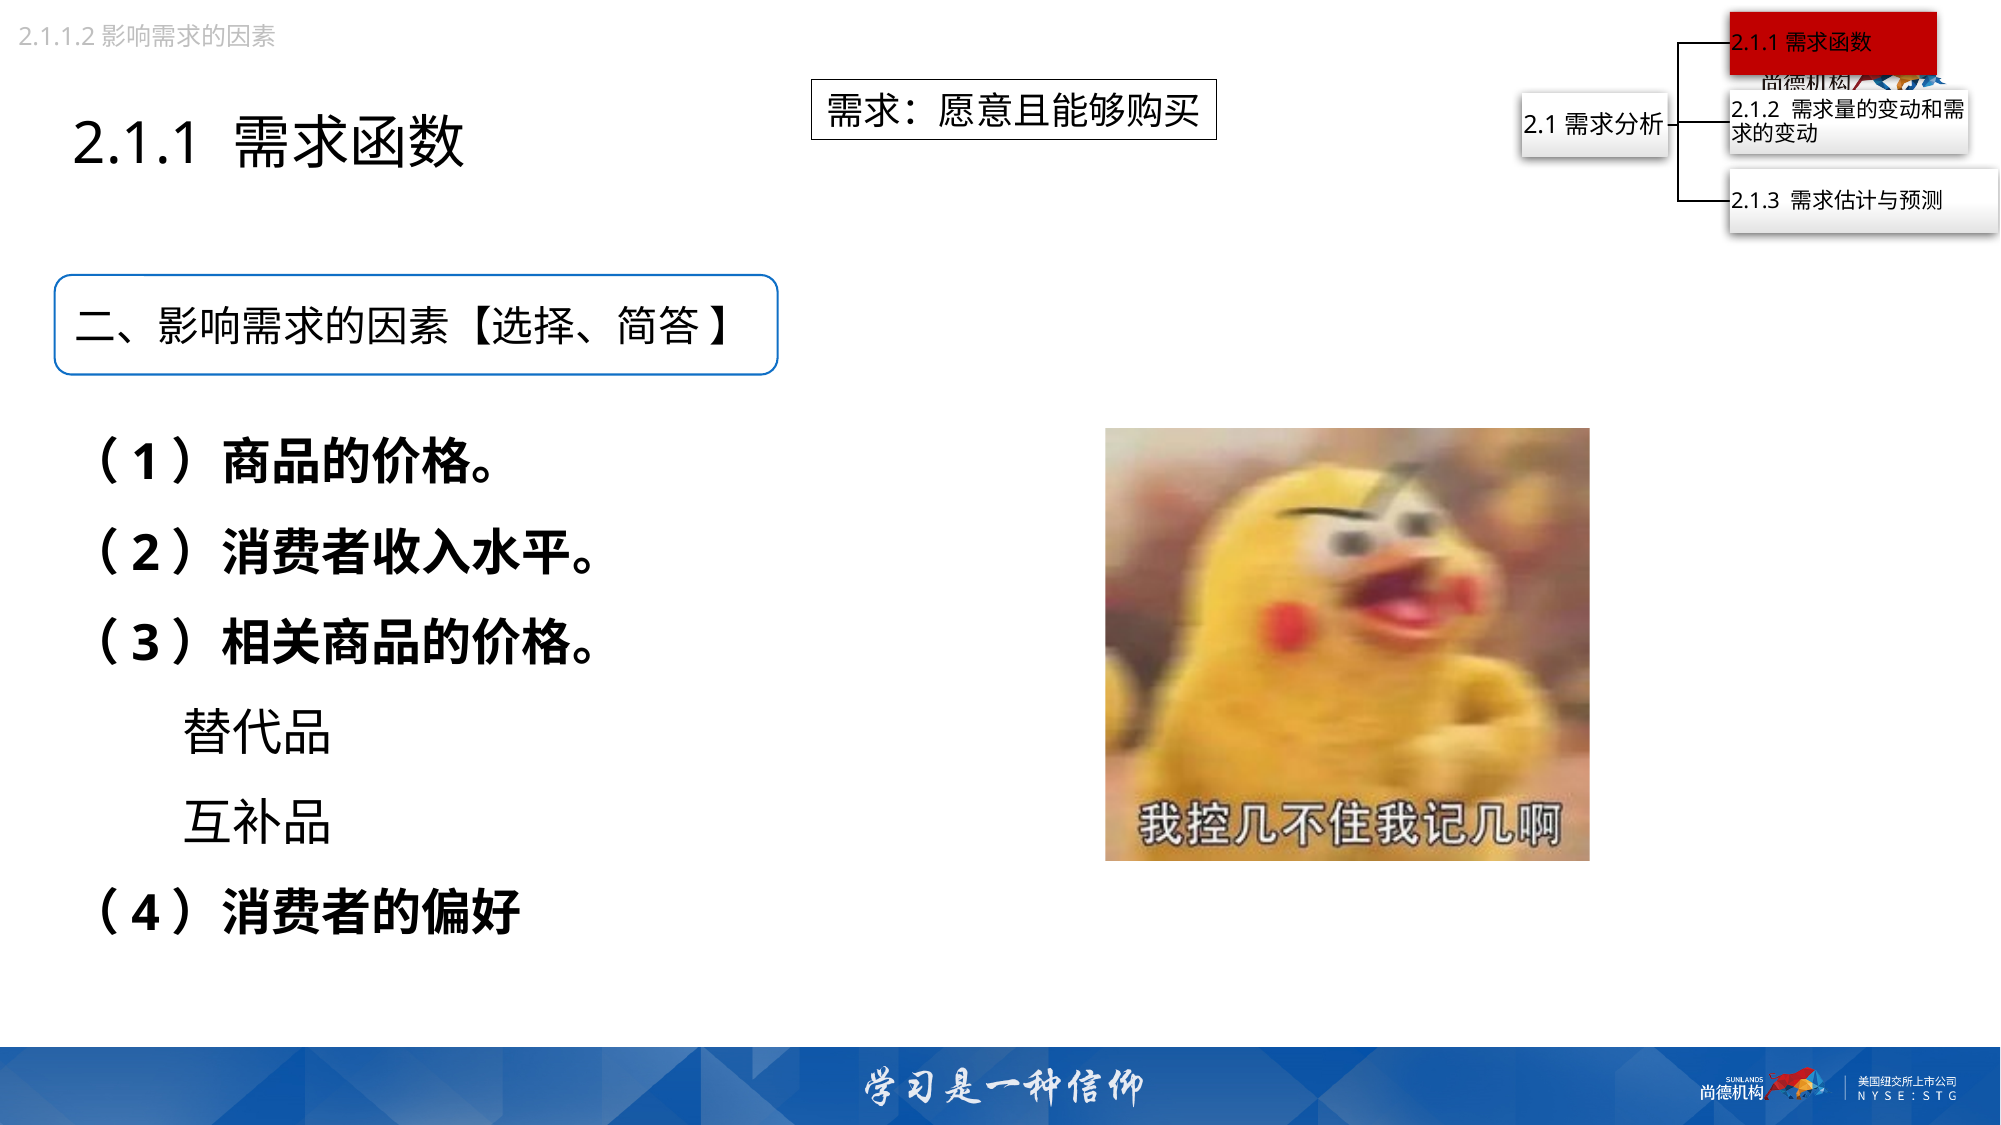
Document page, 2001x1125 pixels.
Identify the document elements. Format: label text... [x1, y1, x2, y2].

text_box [1250, 0, 2000, 289]
text_box 二、影响需求的因素【选择、简答 】 [53, 273, 779, 376]
text_box 2.1.1 需求函数 [54, 95, 1250, 184]
picture [1105, 428, 1590, 861]
text_box 2.1.1.2影响需求的因素 [3, 13, 292, 59]
picture [0, 1047, 2001, 1125]
text_box （1）商品的价格。 （2）消费者收入水平。 （3）相关商品的价格。 替代品 互补品 （4）消费者的偏好 [54, 392, 1877, 948]
text_box 需求：愿意且能够购买 [811, 79, 1217, 140]
